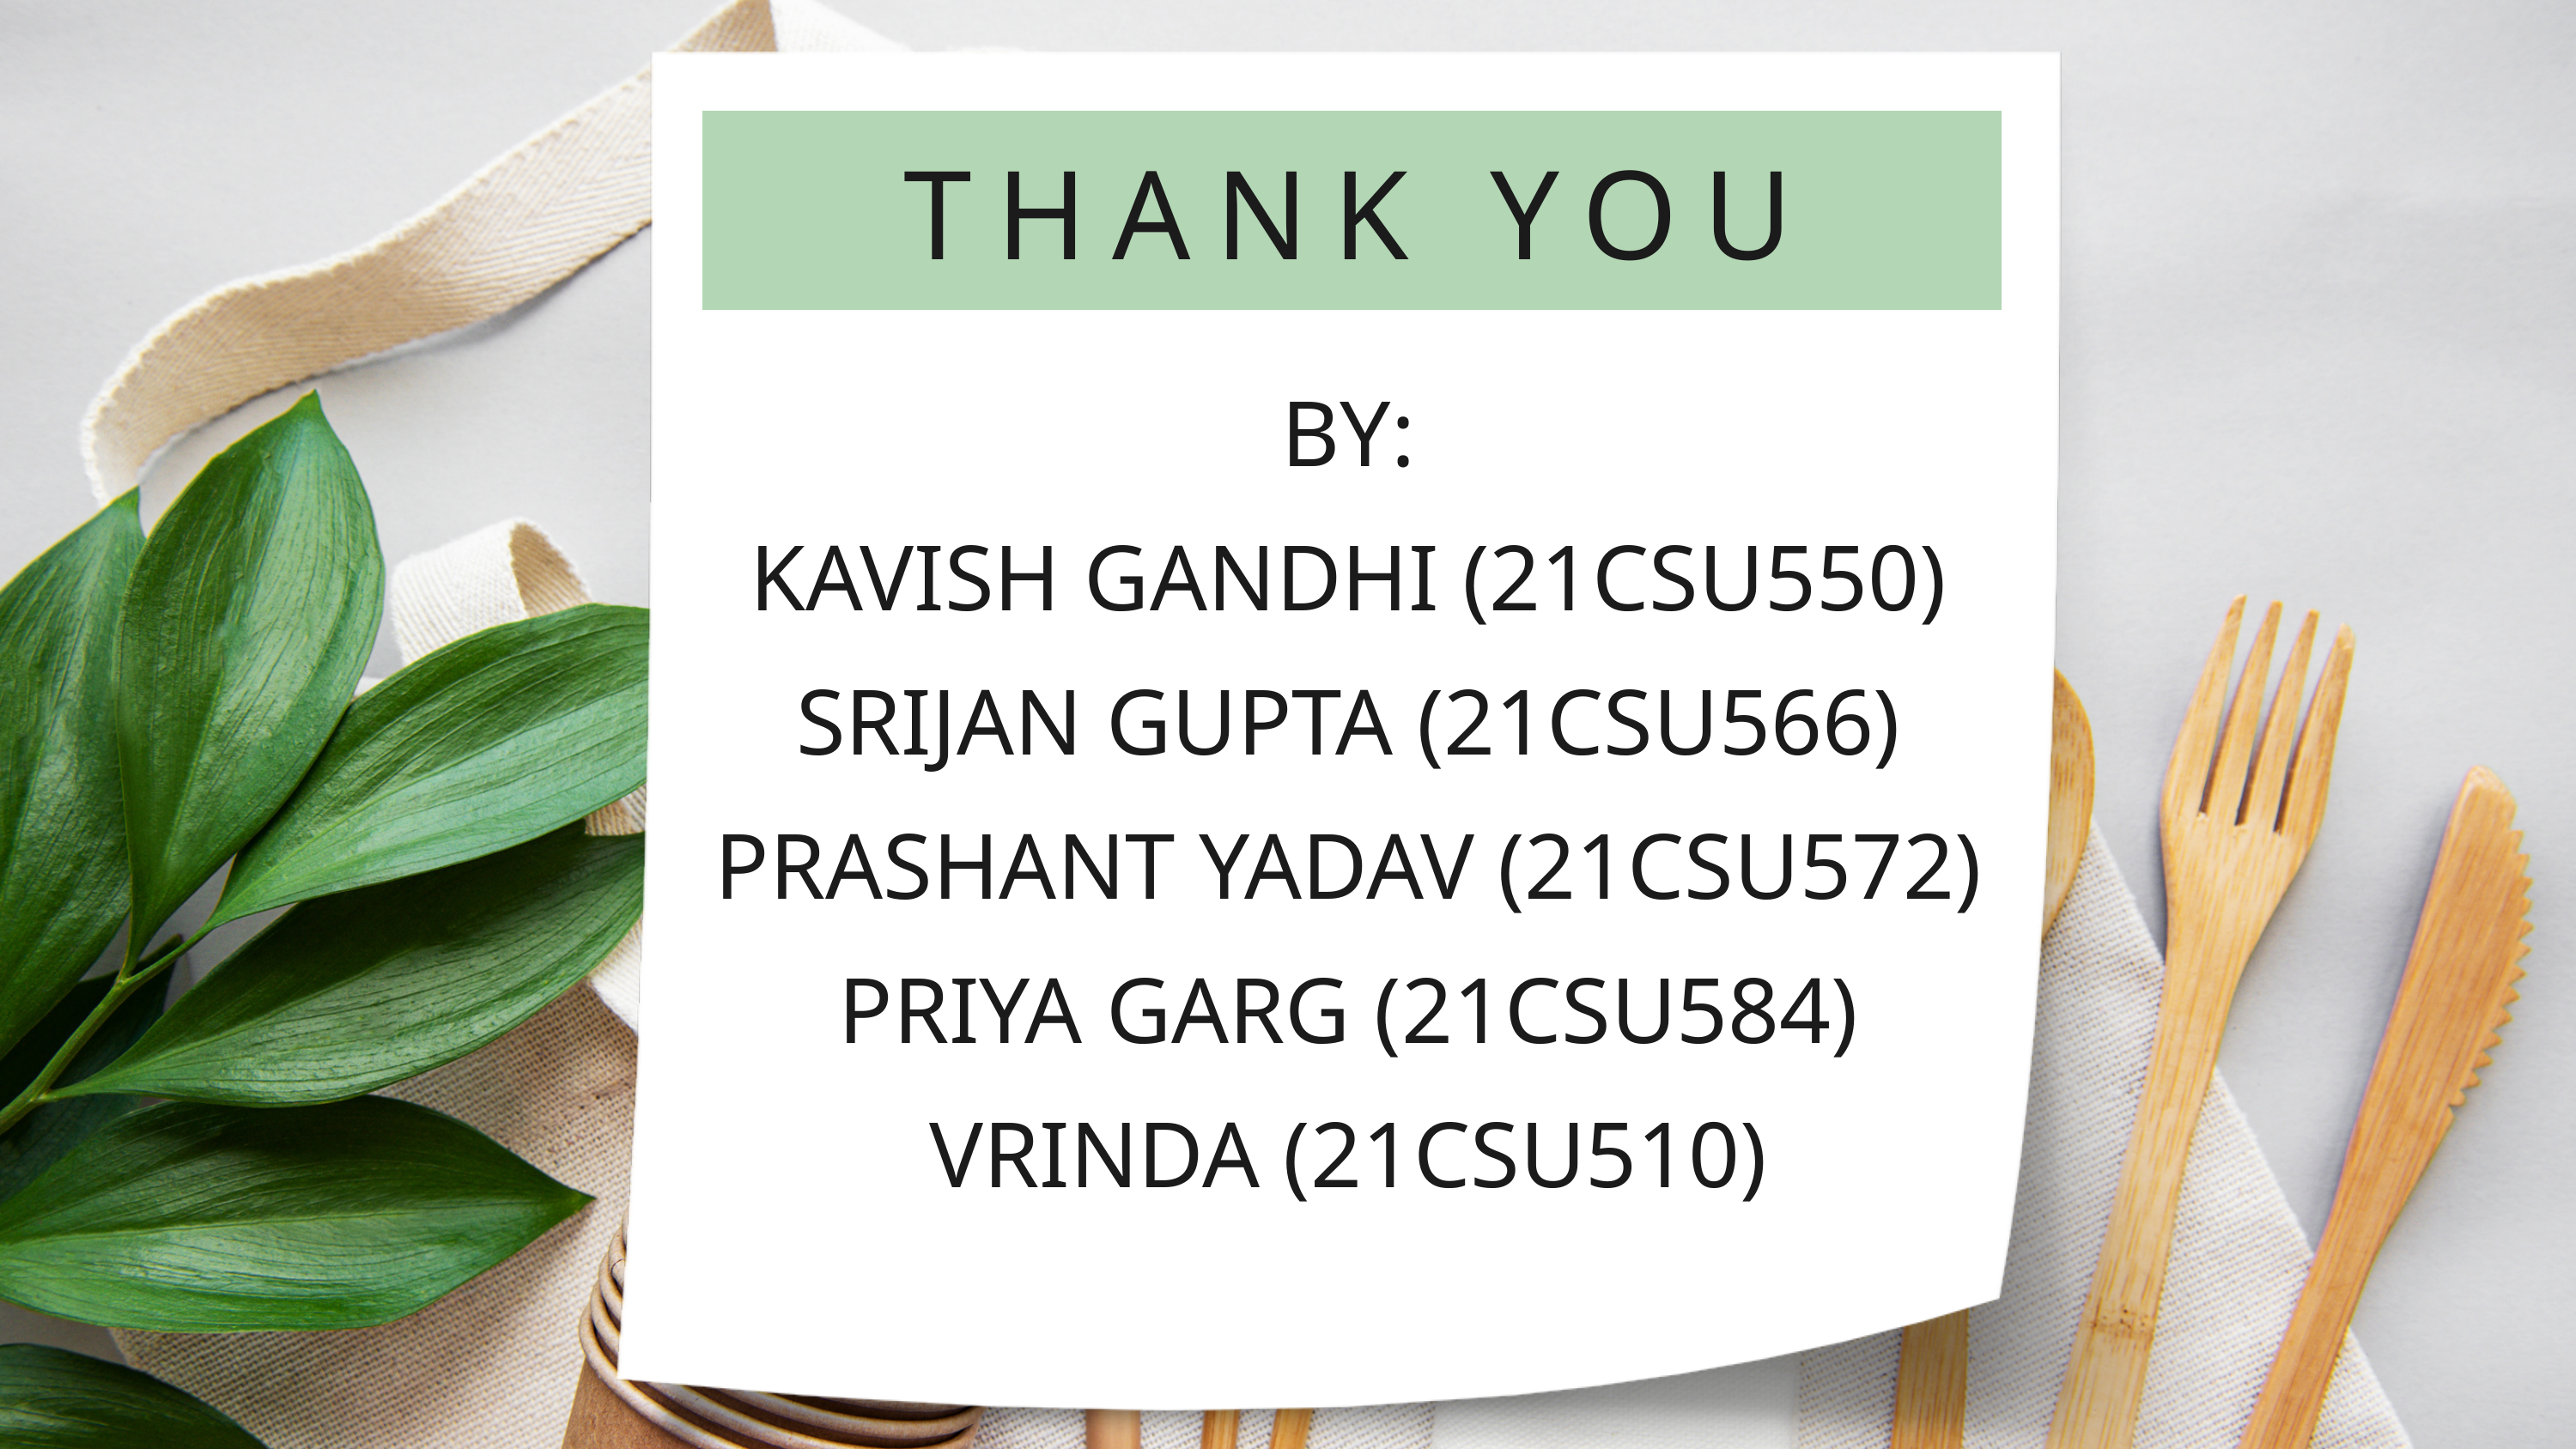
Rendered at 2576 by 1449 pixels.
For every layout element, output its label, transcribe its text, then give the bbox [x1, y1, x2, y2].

text_box [616, 52, 2245, 1449]
text_box [0, 0, 2576, 1449]
text_box BY: KAVISH GANDHI (21CSU550) SRIJAN GUPTA (21CSU566) PRASHANT YADAV (21CSU572) PRIYA GARG (21CSU584) VRINDA (21CSU510) [695, 340, 2002, 1206]
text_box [702, 110, 2002, 311]
